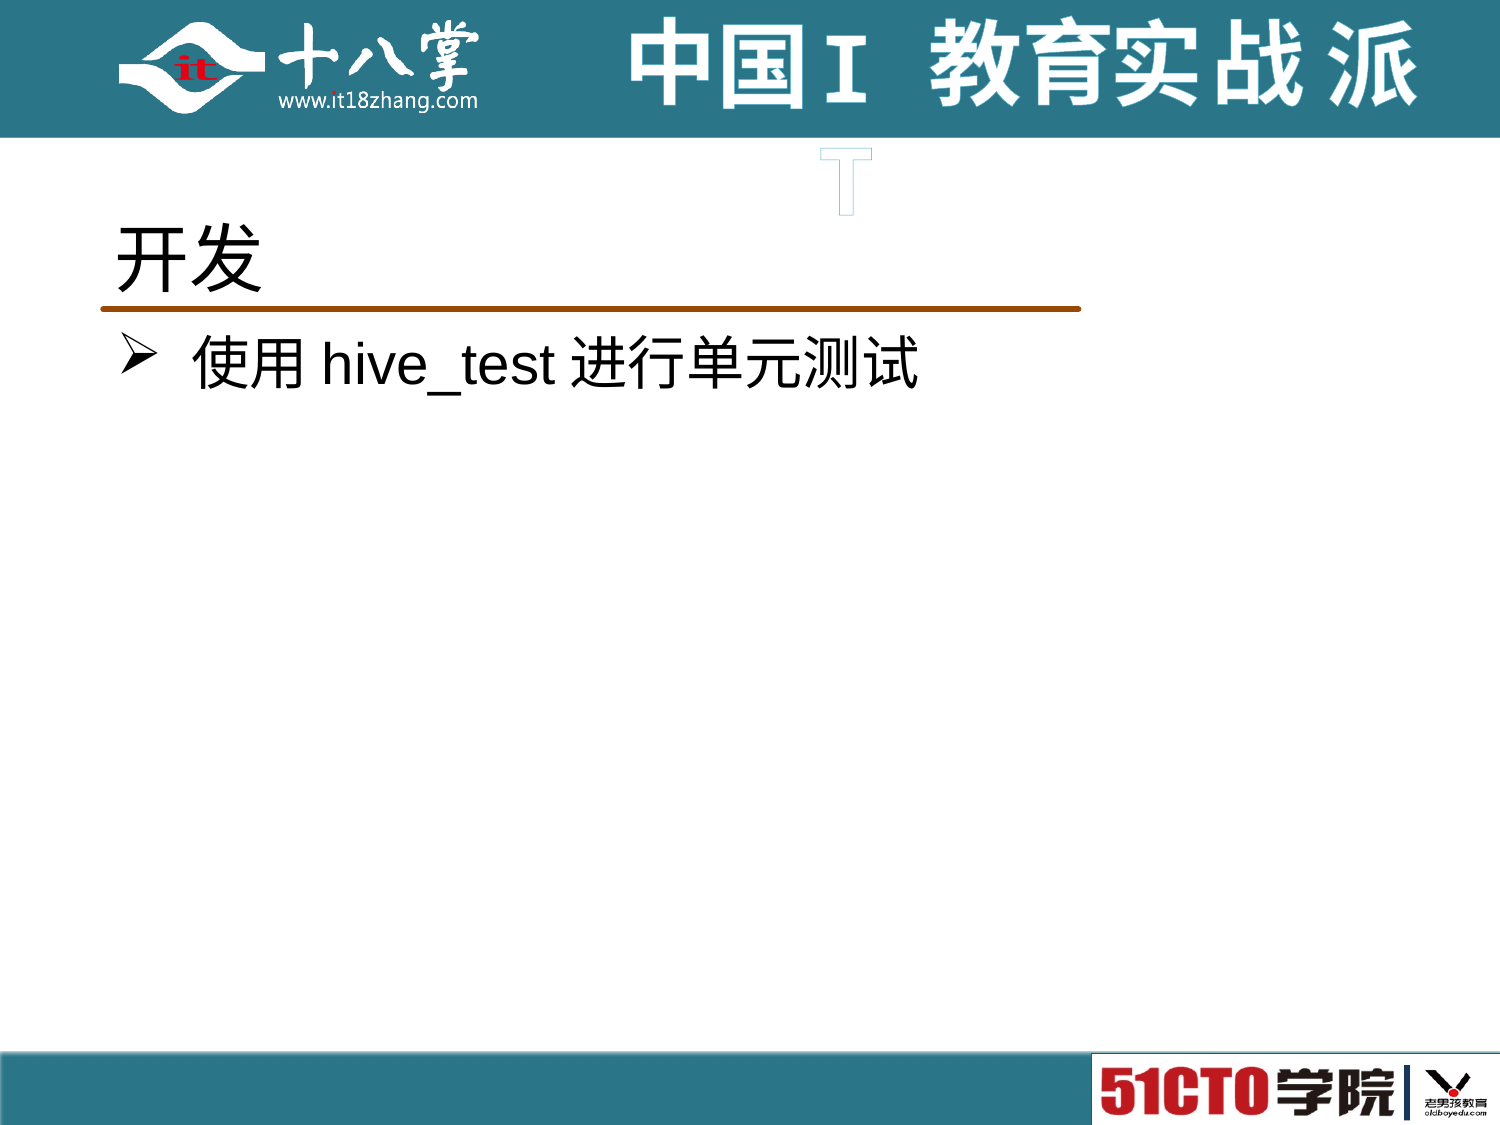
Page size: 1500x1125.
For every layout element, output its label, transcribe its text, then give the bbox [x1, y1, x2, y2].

picture [119, 20, 479, 114]
list 使用hive_test进行单元测试 [101, 318, 1424, 1035]
title 开发 [100, 204, 1424, 303]
picture [1092, 1054, 1500, 1125]
